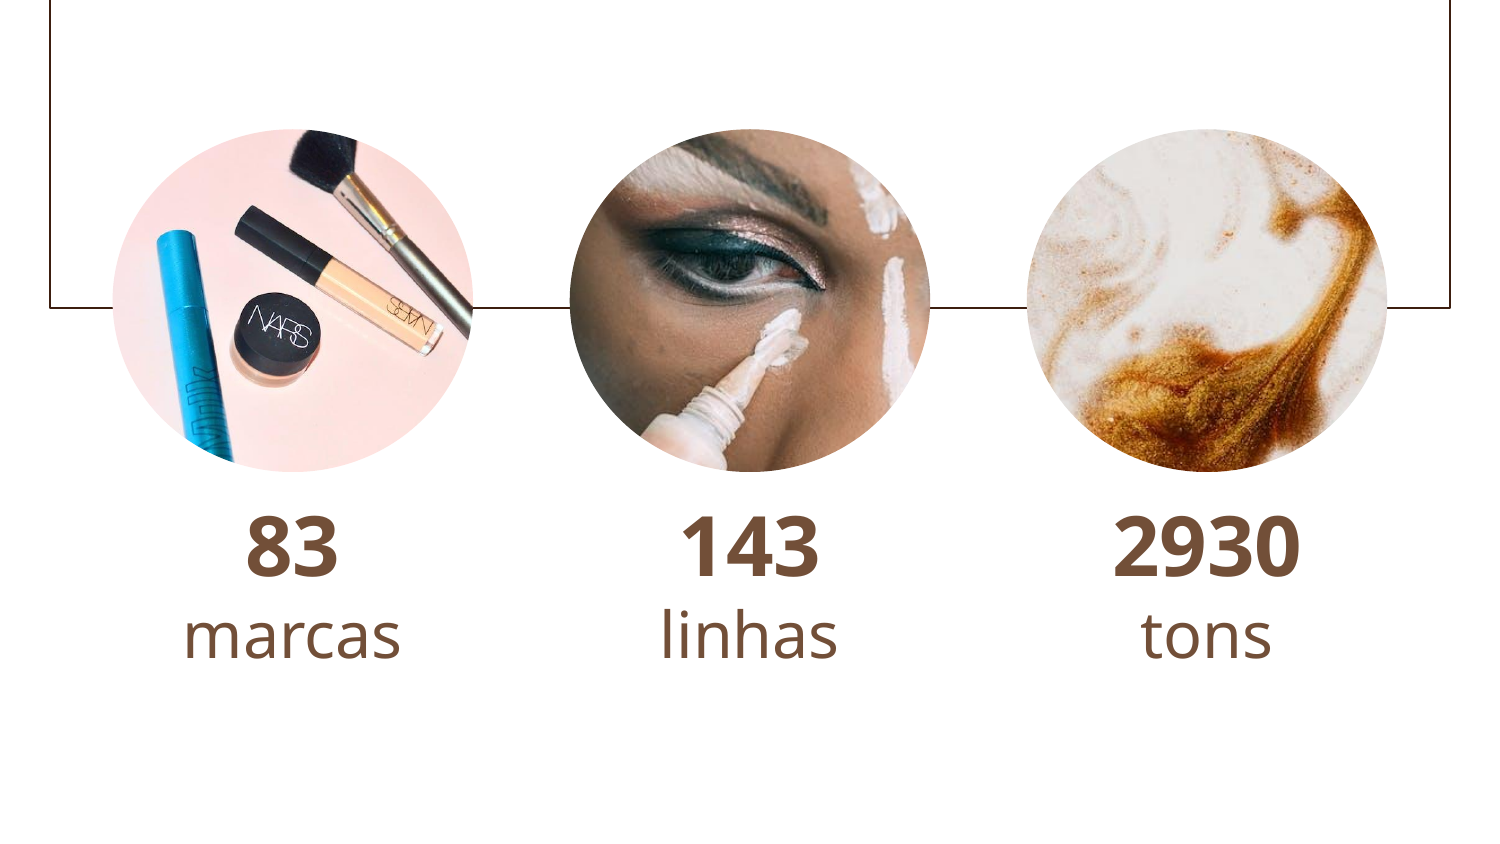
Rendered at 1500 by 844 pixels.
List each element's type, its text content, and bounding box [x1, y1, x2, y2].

text_box 83 marcas [160, 481, 426, 715]
picture [569, 129, 931, 473]
text_box 143 linhas [617, 481, 883, 715]
picture [1026, 129, 1388, 473]
text_box 2930 tons [1074, 481, 1340, 715]
picture [112, 129, 474, 473]
text_box [49, 0, 1451, 308]
